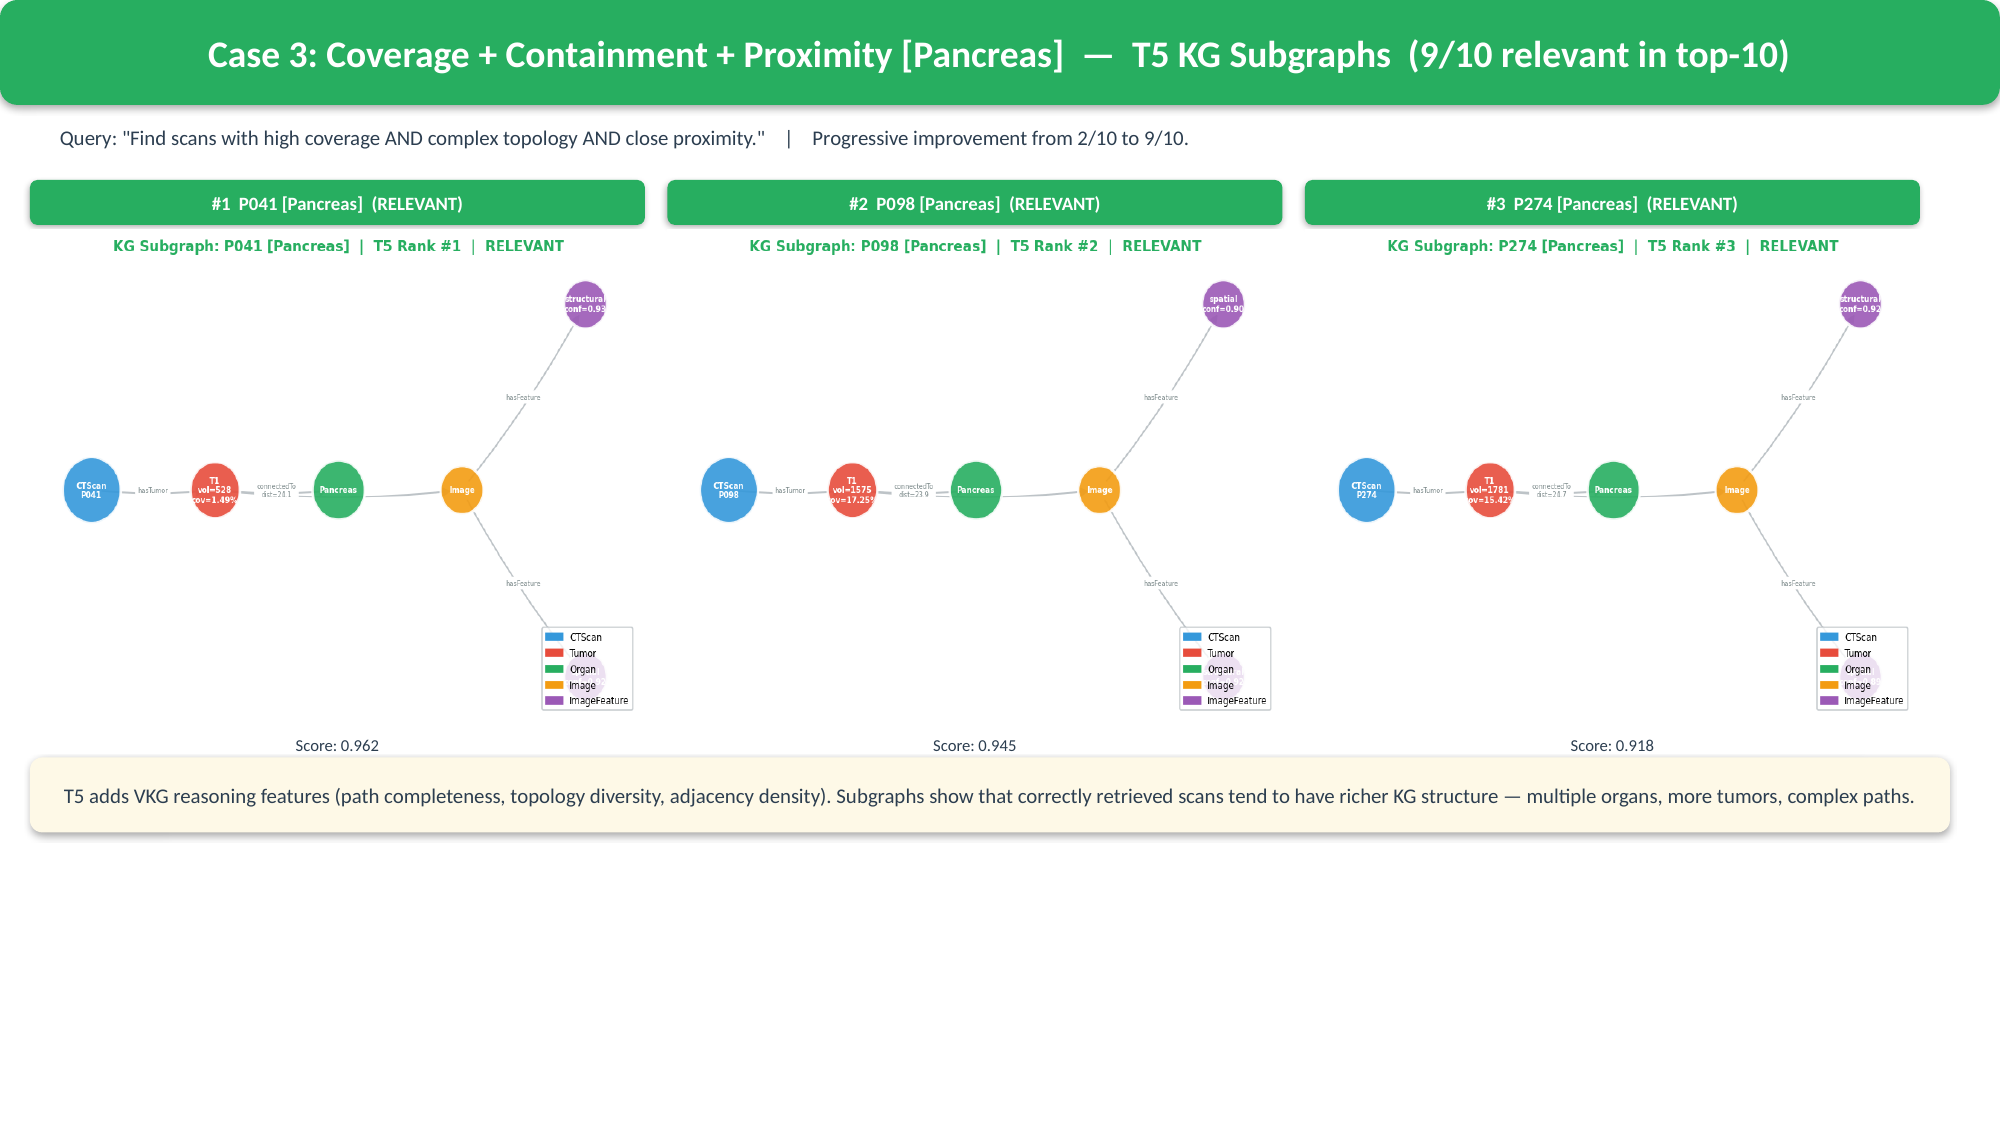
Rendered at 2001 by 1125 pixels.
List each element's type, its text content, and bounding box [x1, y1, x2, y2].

picture [667, 229, 1283, 725]
text_box #3 P274 [Pancreas] (RELEVANT) [1304, 179, 1921, 226]
text_box Score: 0.945 [667, 732, 1283, 756]
text_box Score: 0.962 [29, 732, 645, 761]
picture [1304, 229, 1921, 725]
picture [29, 229, 646, 725]
text_box Score: 0.918 [1304, 732, 1920, 756]
text_box Query: "Find scans with high coverage AND complex topology AND close proximity." | Progressive improvement from 2/10 to 9/10. [44, 116, 1920, 157]
text_box T5 adds VKG reasoning features (path completeness, topology diversity, adjacency density). Subgraphs show that correctly retrieved scans tend to have richer KG structure — multiple organs, more tumors, complex paths. [29, 756, 1951, 834]
text_box #2 P098 [Pancreas] (RELEVANT) [666, 179, 1284, 226]
text_box Case 3: Coverage + Containment + Proximity [Pancreas] — T5 KG Subgraphs (9/10 relevant in top-10) [0, 0, 2000, 106]
text_box #1 P041 [Pancreas] (RELEVANT) [29, 179, 646, 226]
